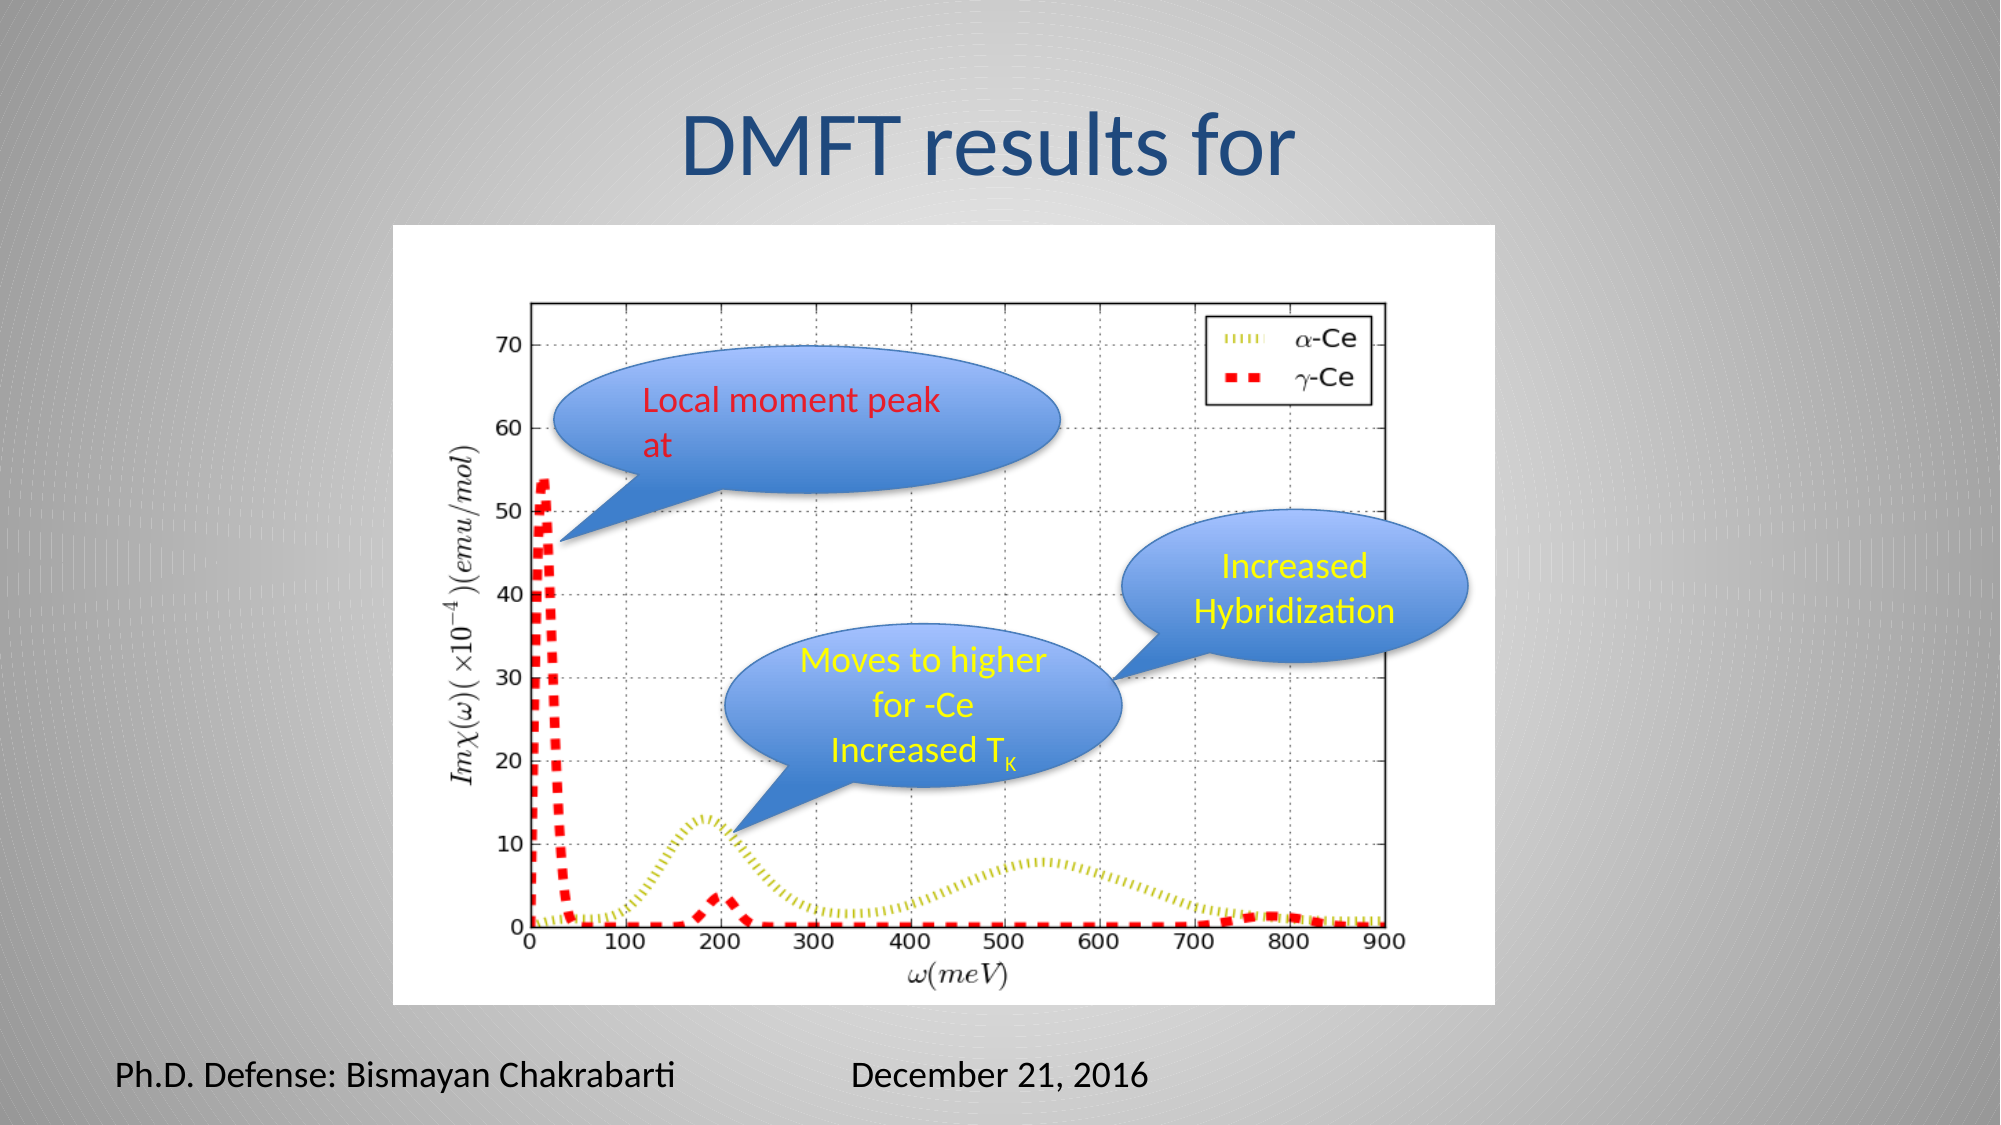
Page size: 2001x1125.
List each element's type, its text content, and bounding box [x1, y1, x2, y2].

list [392, 225, 1496, 1006]
footer December 21, 2016 [683, 1042, 1317, 1103]
slide_number Ph.D. Defense: Bismayan Chakrabarti [99, 1042, 683, 1103]
